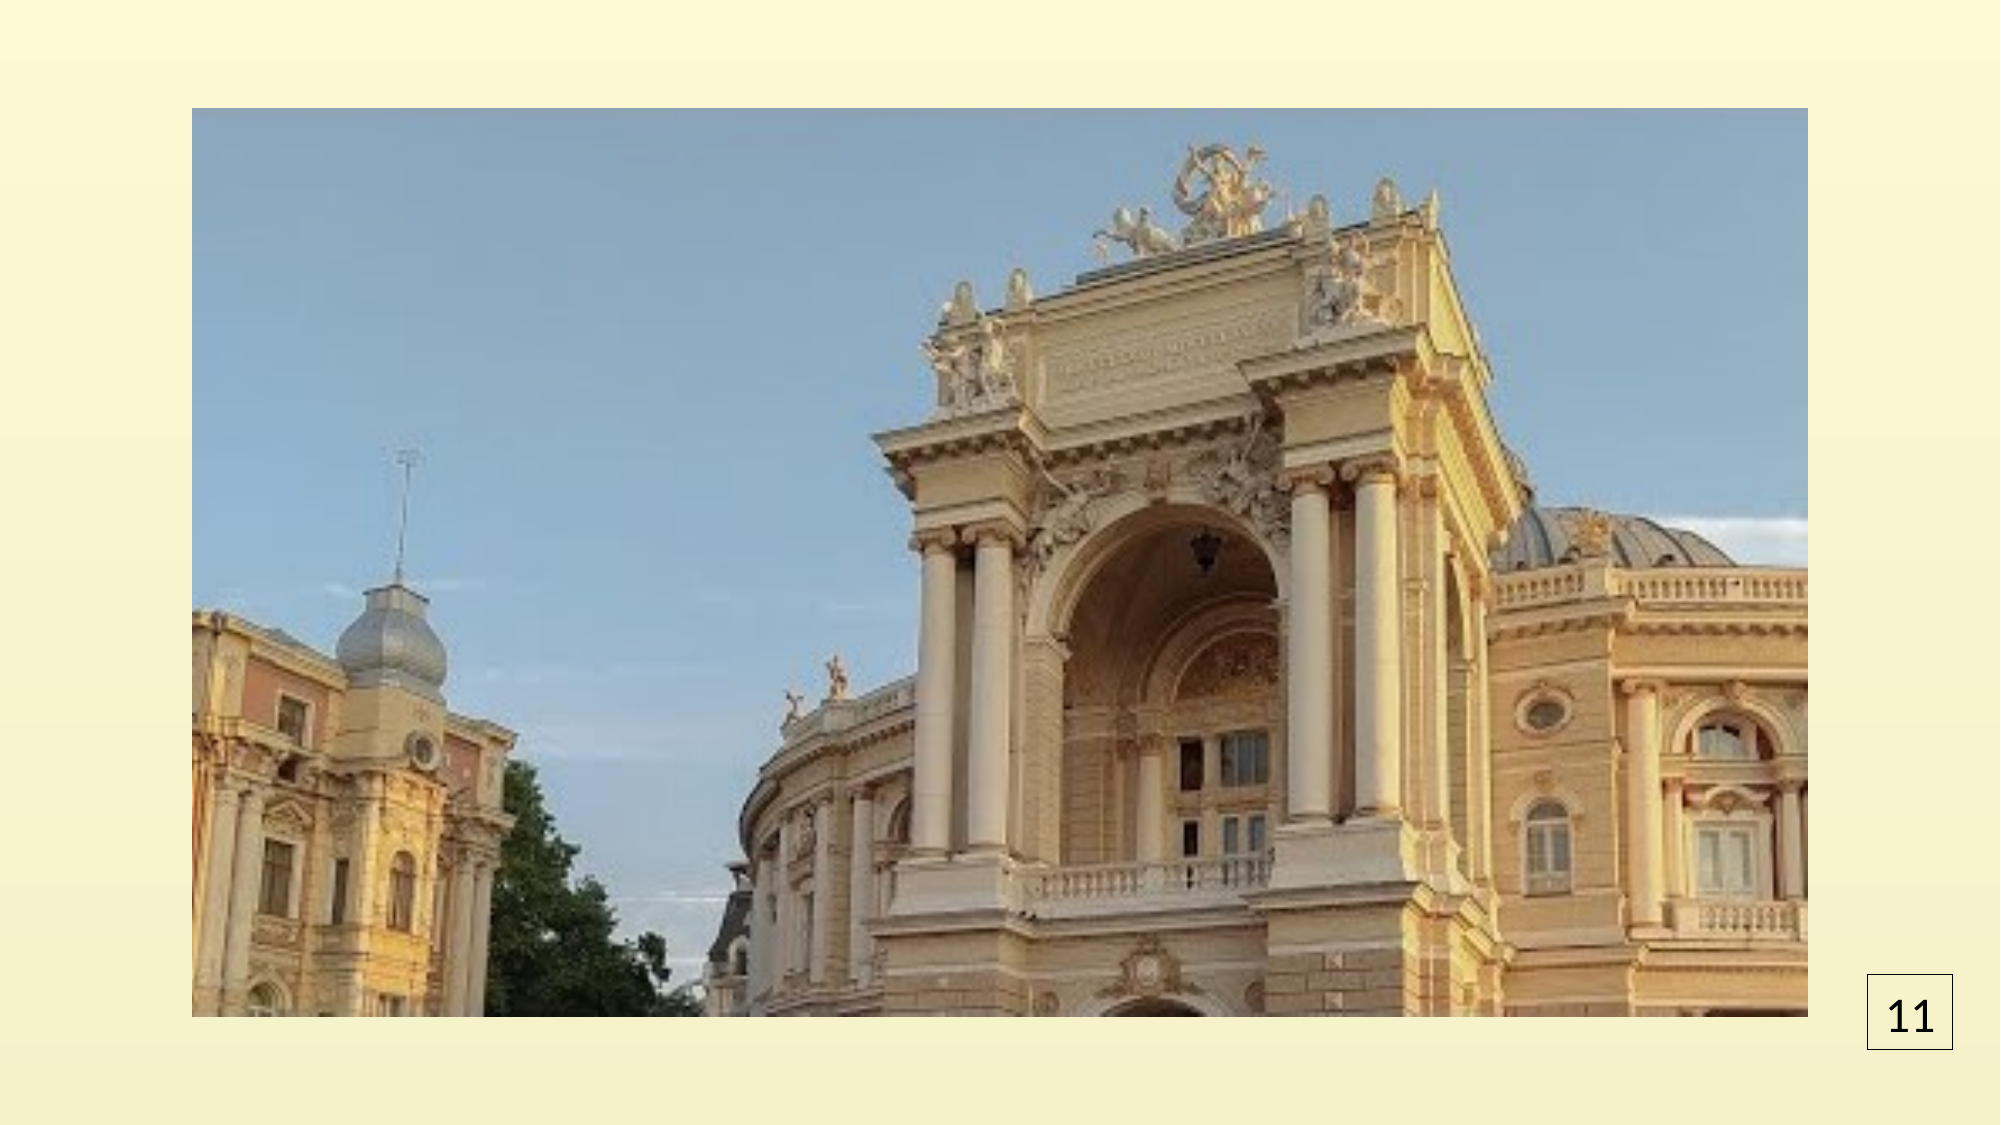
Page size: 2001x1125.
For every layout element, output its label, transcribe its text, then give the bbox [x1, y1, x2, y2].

text_box 11 [1867, 974, 1953, 1050]
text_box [191, 107, 1809, 1018]
